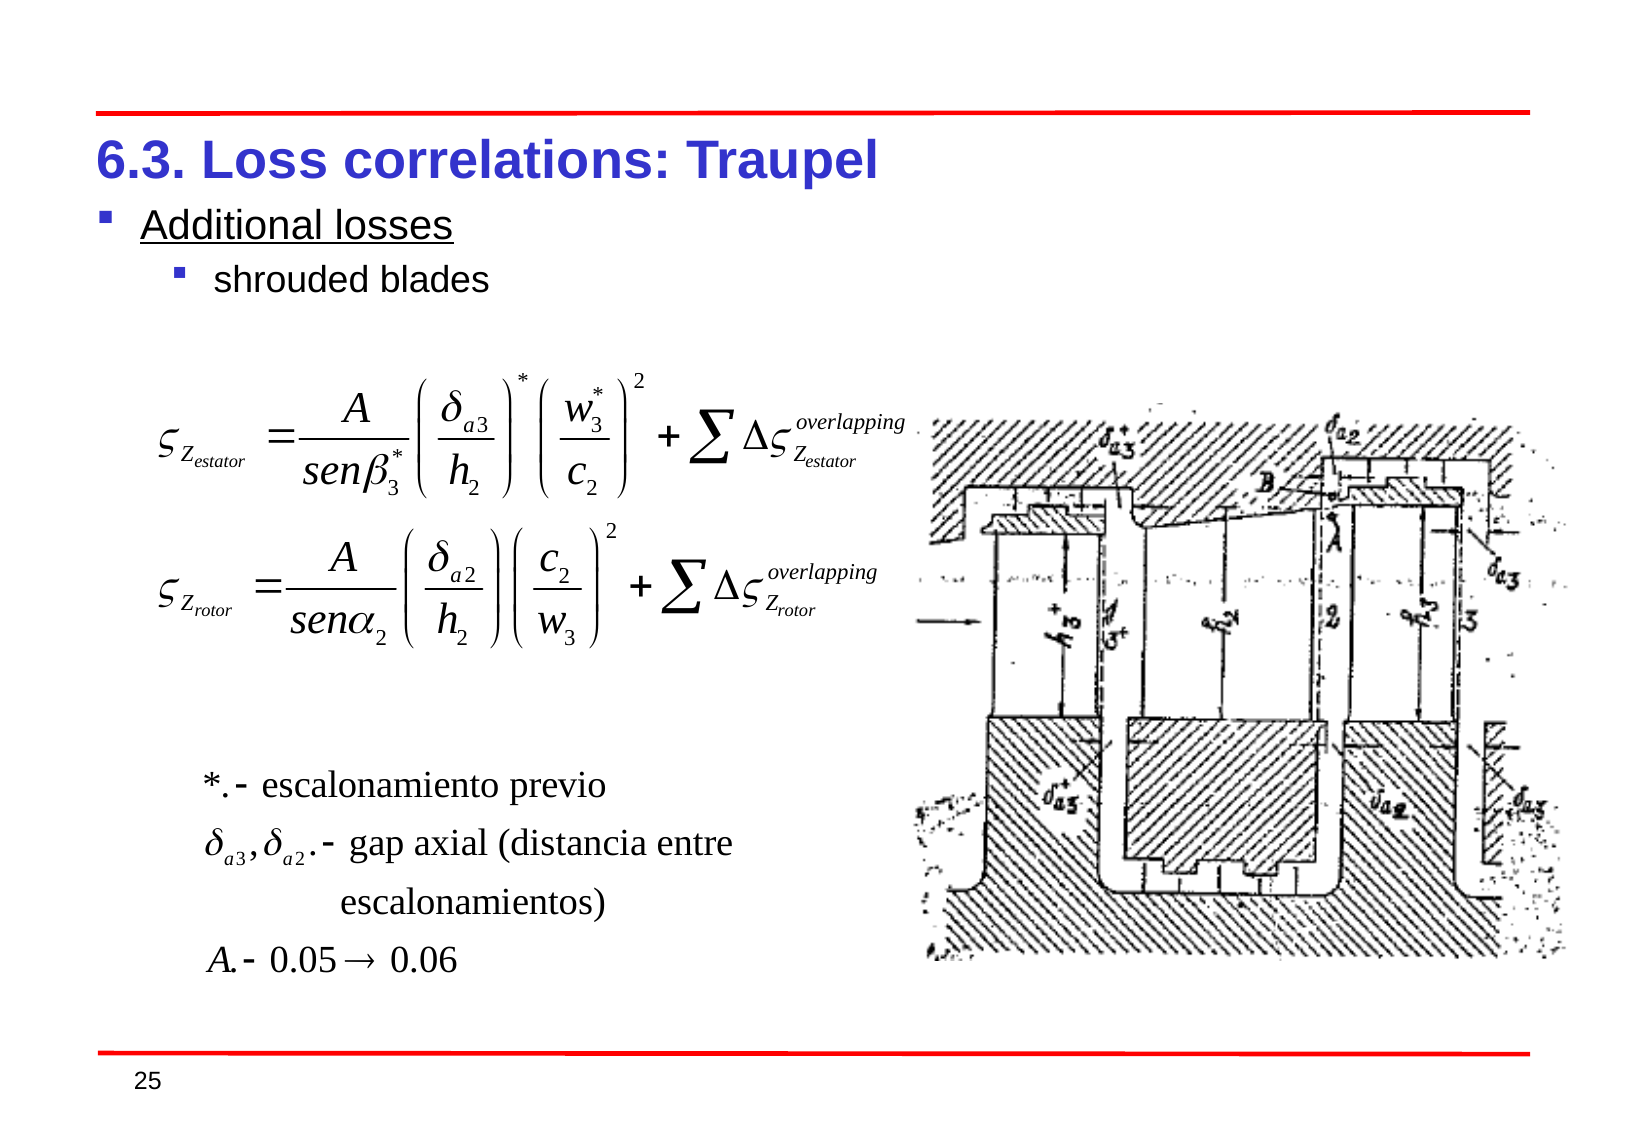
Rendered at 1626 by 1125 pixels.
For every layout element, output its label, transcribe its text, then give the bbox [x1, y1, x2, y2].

picture [910, 403, 1571, 961]
text_box 6.3. Loss correlations: Traupel Additional losses shrouded blades [81, 117, 1544, 1056]
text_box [152, 363, 921, 657]
slide_number 25 [91, 1056, 178, 1107]
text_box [198, 762, 752, 981]
